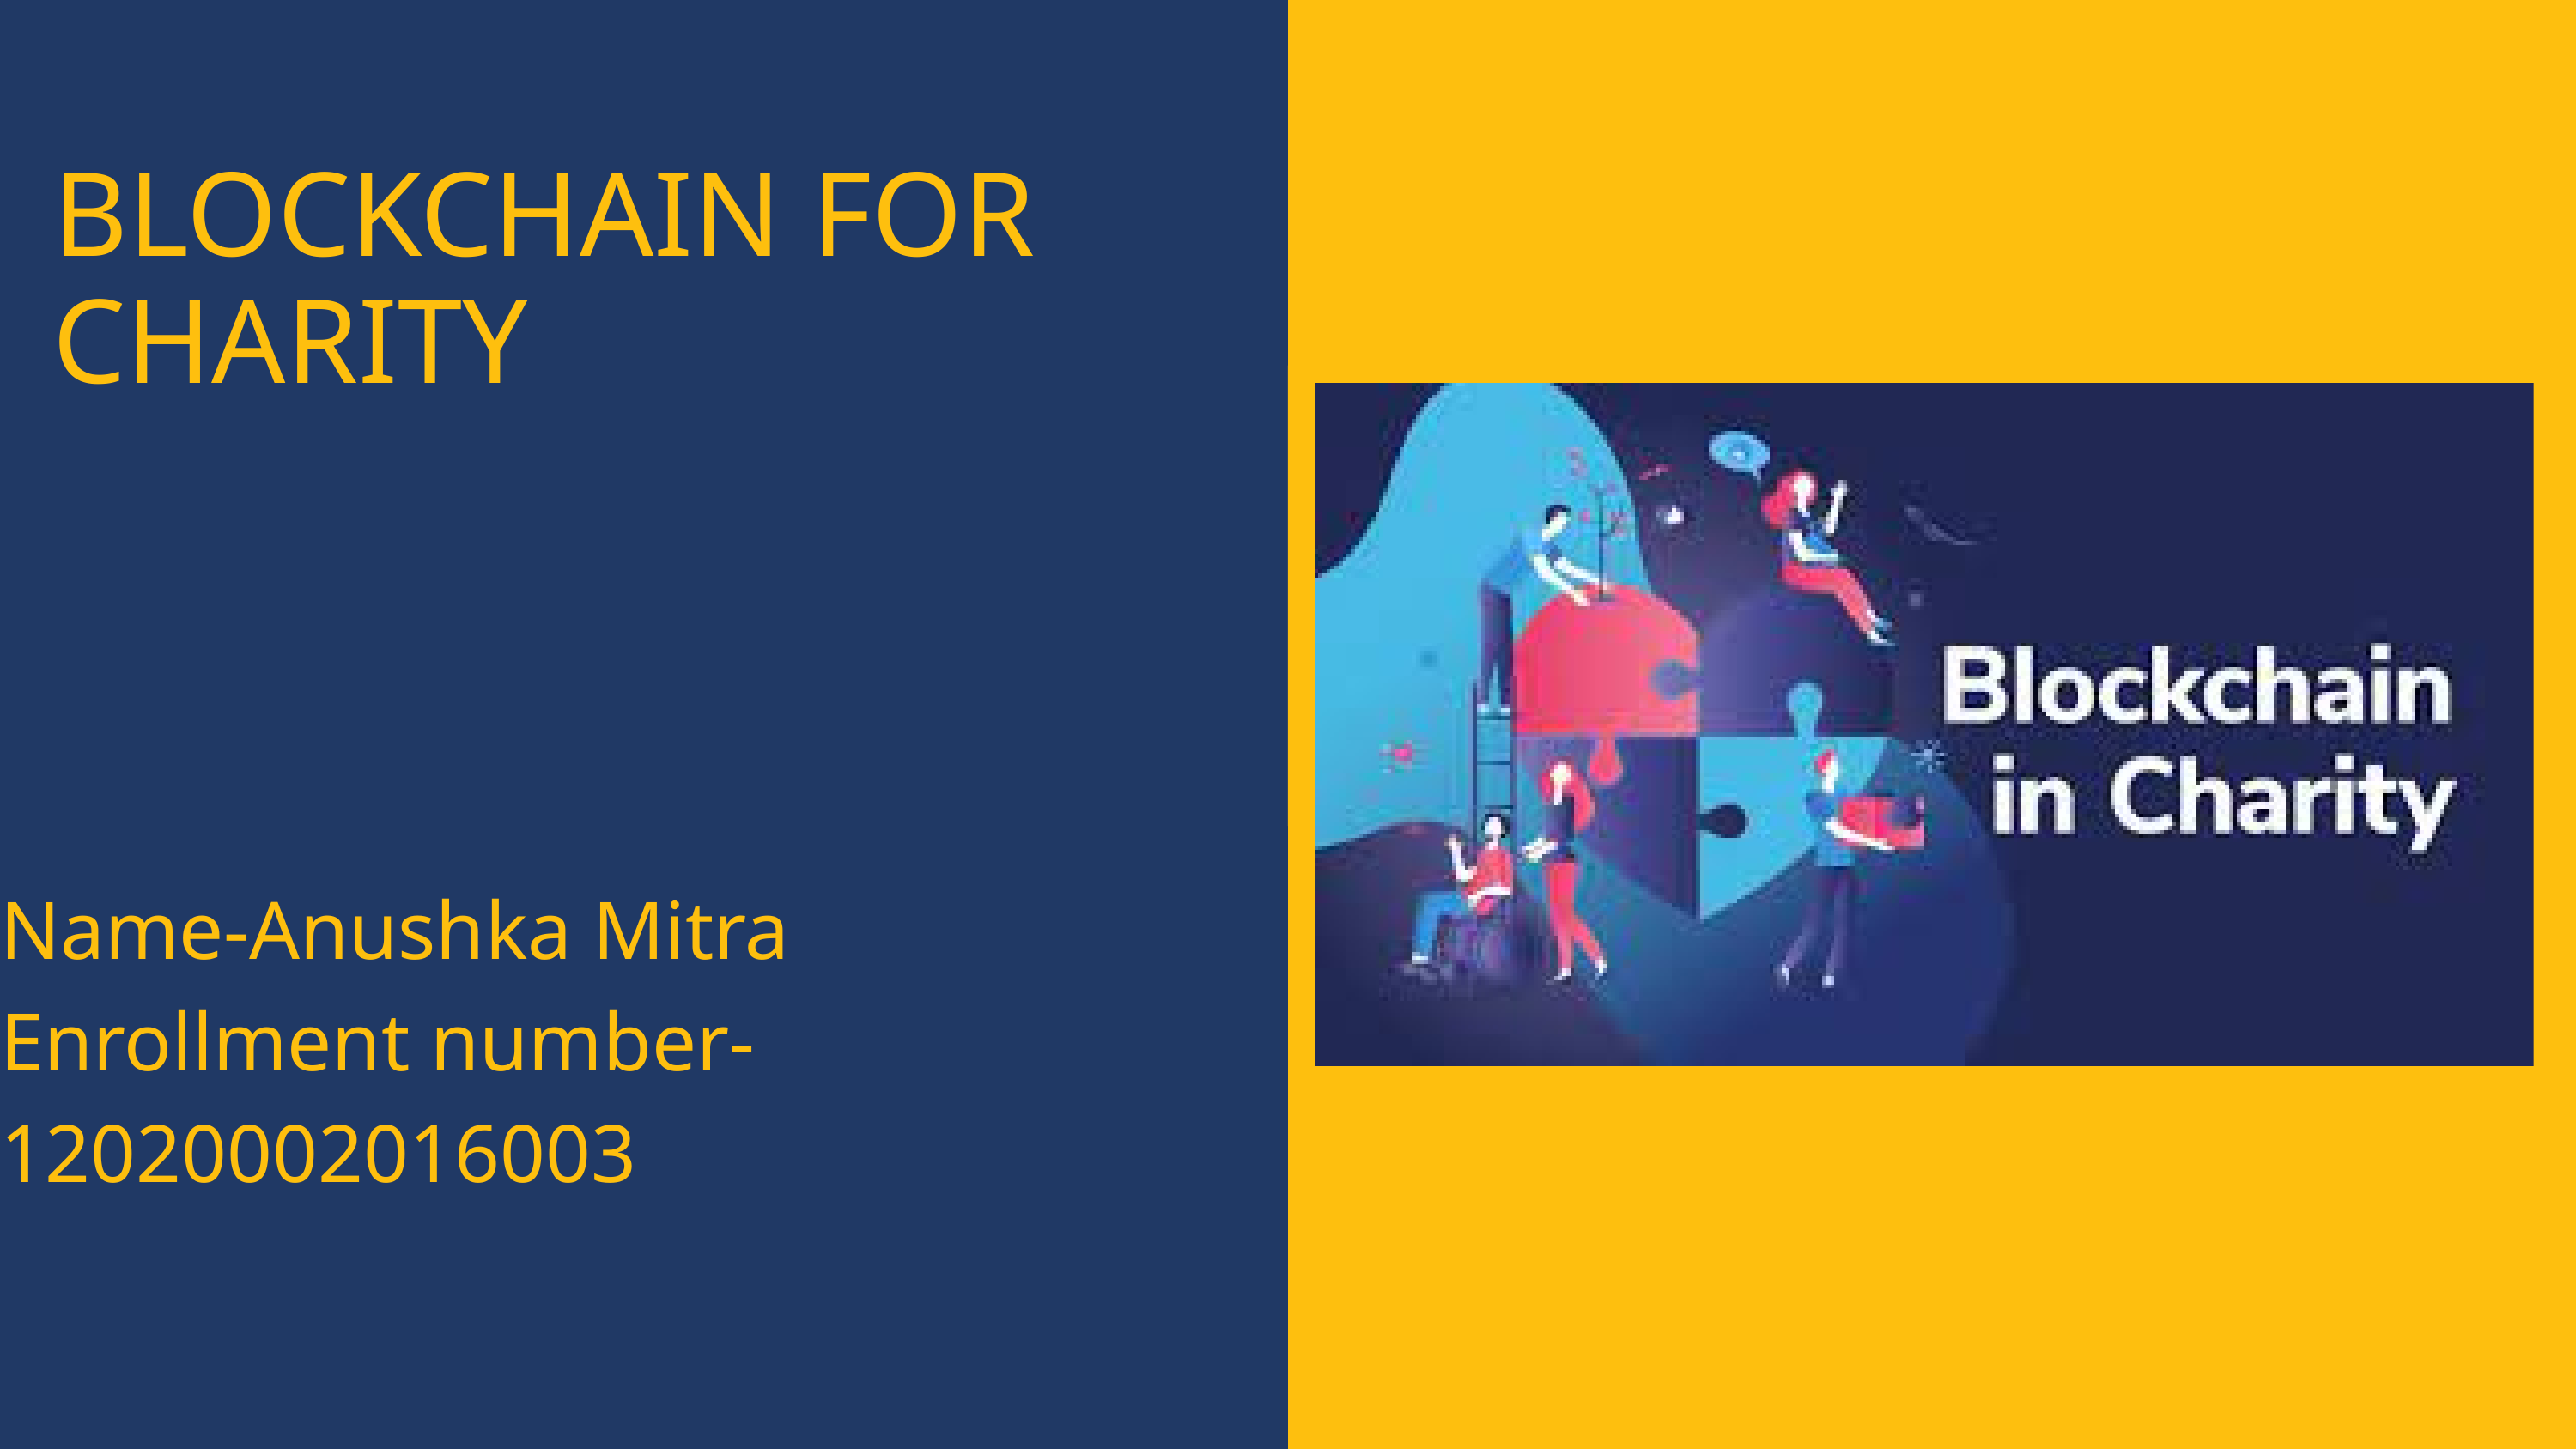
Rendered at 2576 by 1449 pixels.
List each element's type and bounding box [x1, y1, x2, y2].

text_box [0, 0, 1289, 1449]
text_box [1315, 383, 2534, 1066]
